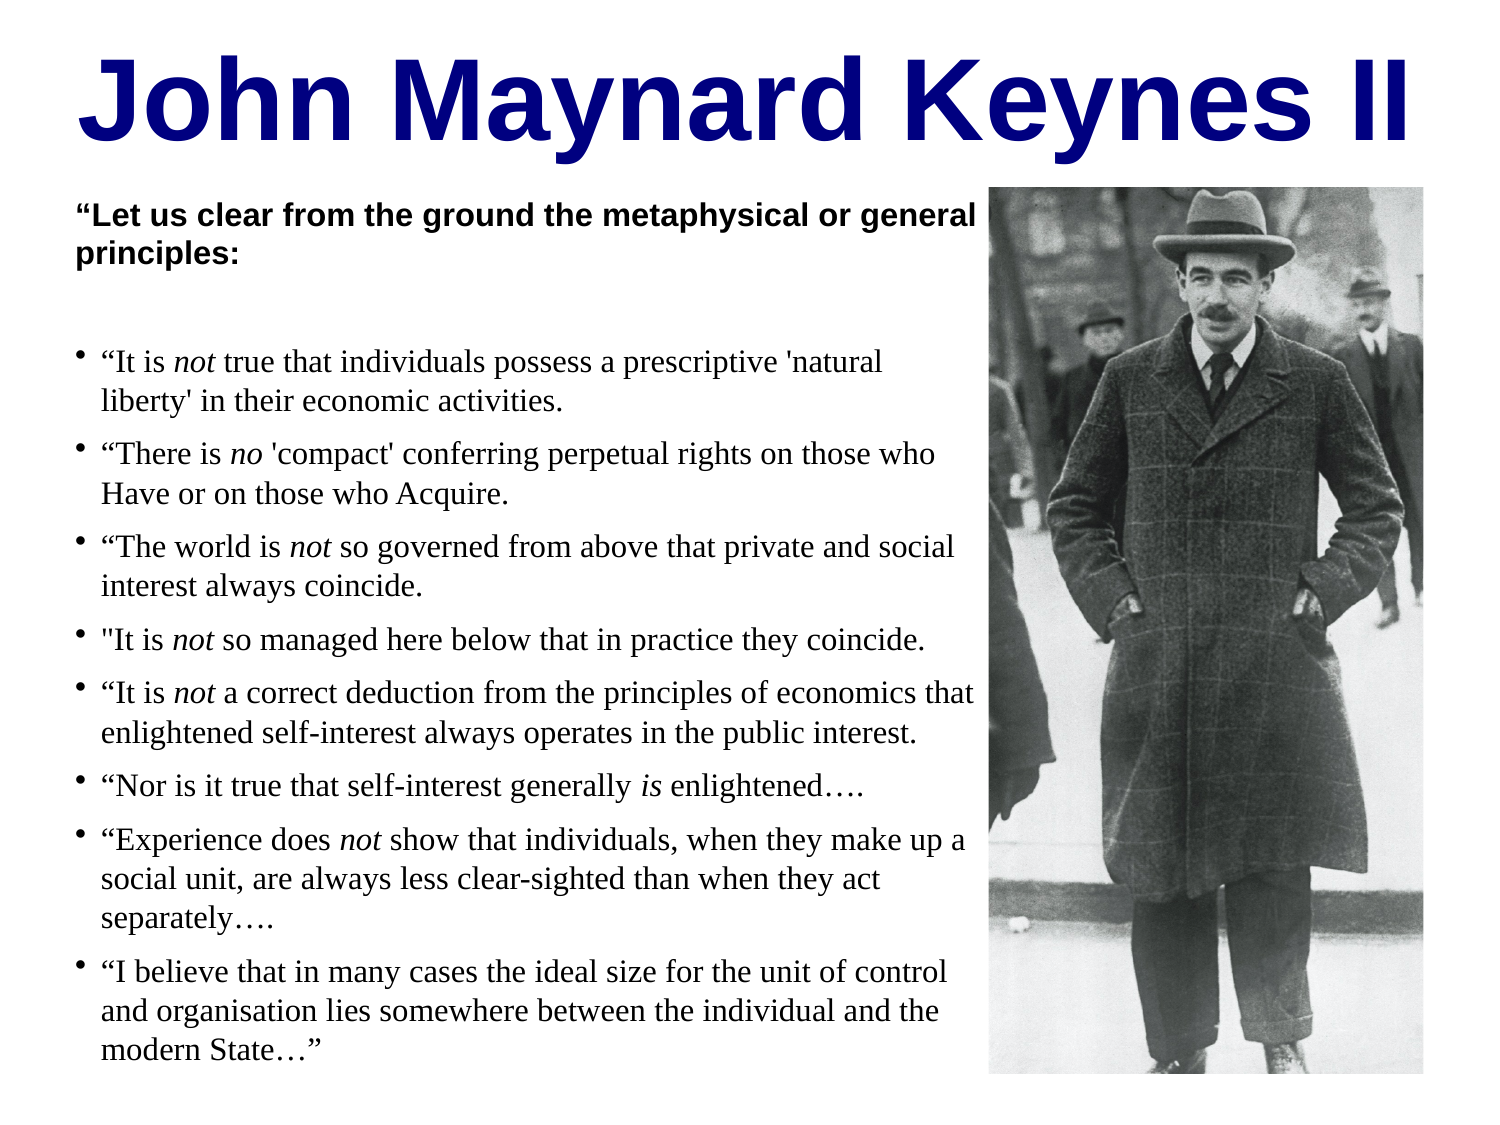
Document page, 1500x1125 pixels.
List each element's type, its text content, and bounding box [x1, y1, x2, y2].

title John Maynard Keynes II [68, 0, 1424, 188]
picture [988, 187, 1424, 1074]
text_box “Let us clear from the ground the metaphysical or general principles: “It is not true that individuals possess a prescriptive 'natural liberty' in their economic activities. “There is no 'compact' conferring perpetual rights on those who Have or on those who Acquire. “The world is not so governed from above that private and social interest always coincide. "It is not so managed here below that in practice they coincide. “It is not a correct deduction from the principles of economics that enlightened self-interest always operates in the public interest. “Nor is it true that self-interest generally is enlightened…. “Experience does not show that individuals, when they make up a social unit, are always less clear-sighted than when they act separately…. “I believe that in many cases the ideal size for the unit of control and organisation lies somewhere between the individual and the modern State…” [69, 187, 988, 1074]
